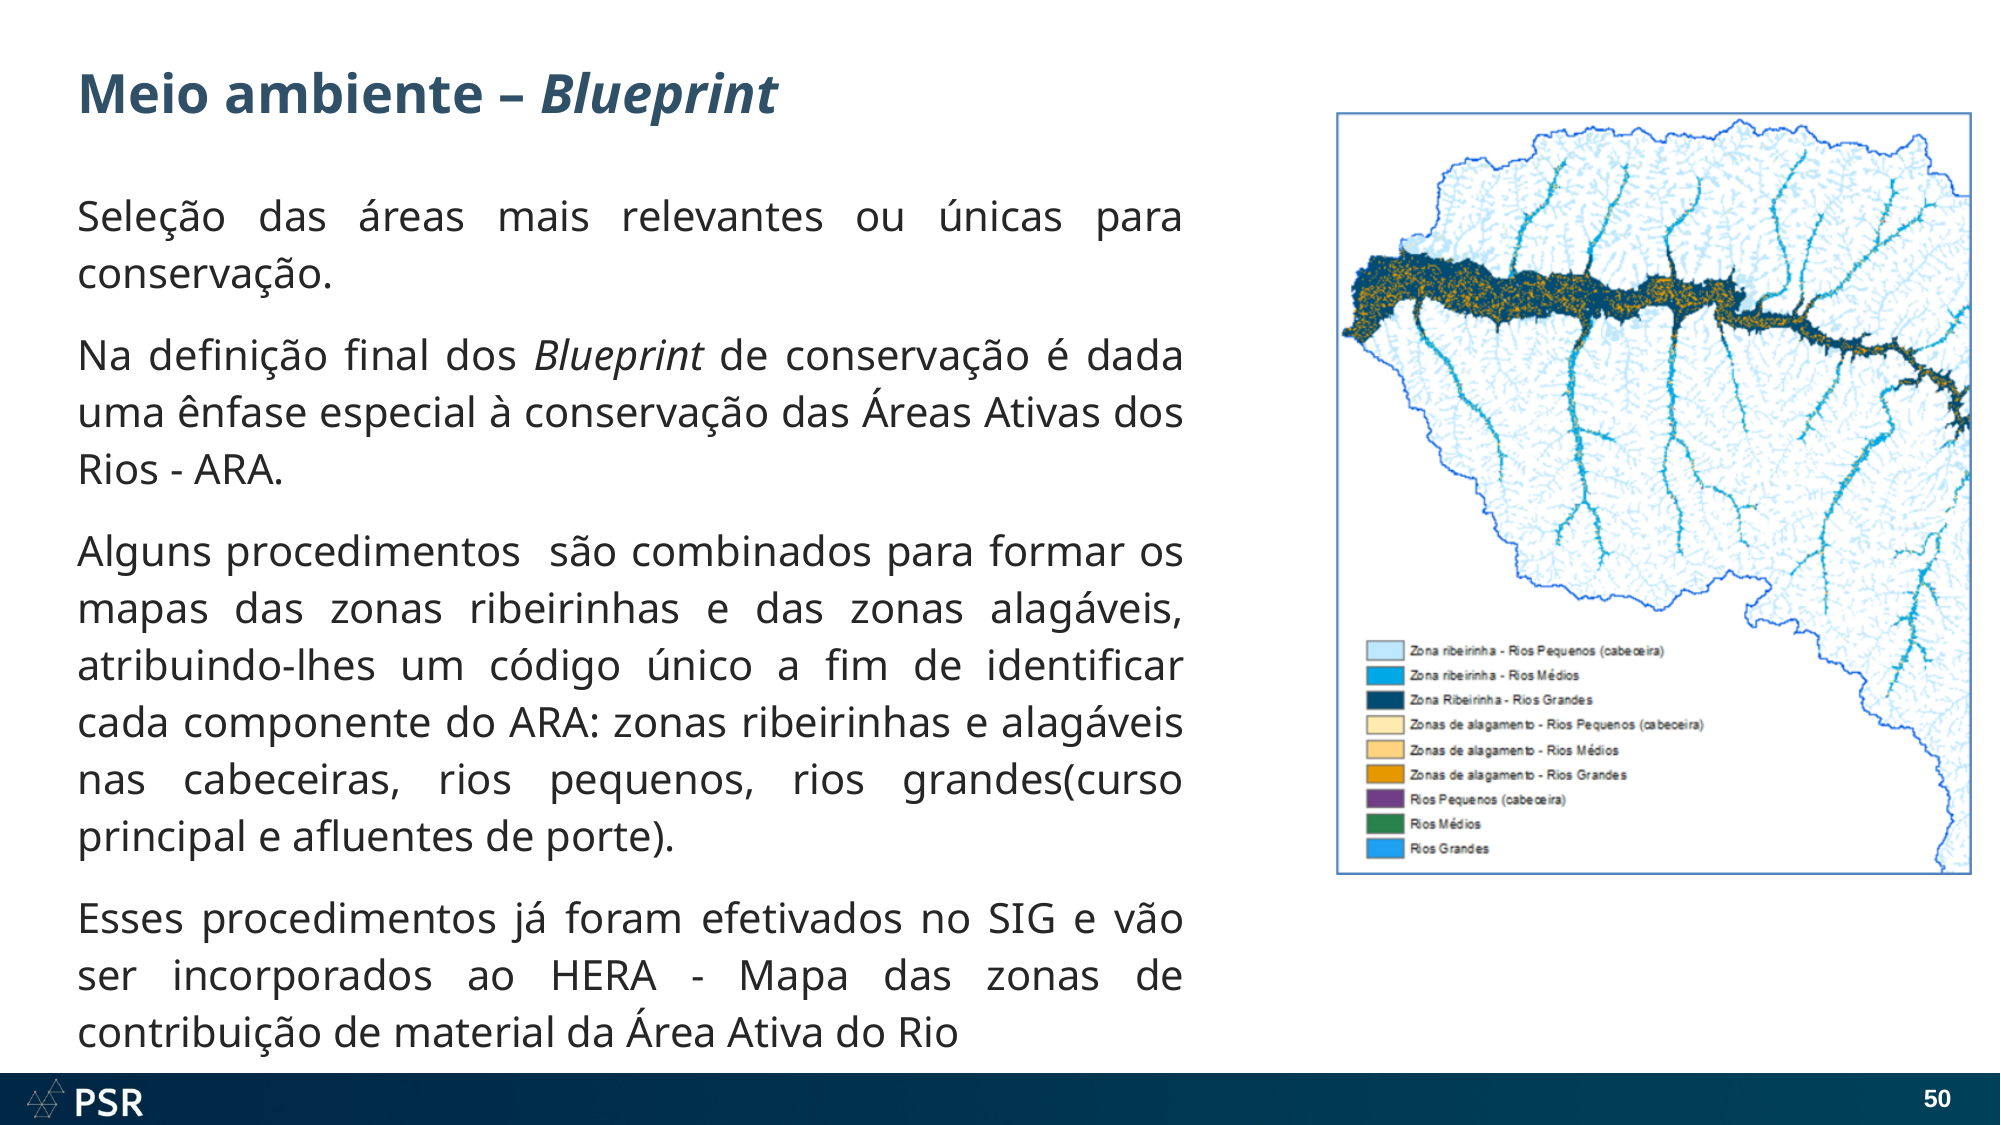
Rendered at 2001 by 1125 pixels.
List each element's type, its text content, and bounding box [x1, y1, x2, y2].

title Meio ambiente – Blueprint [62, 45, 1926, 138]
picture [1335, 112, 1972, 876]
picture [0, 1073, 916, 1125]
slide_number 50 [1879, 1074, 1997, 1122]
list Seleção das áreas mais relevantes ou únicas para conservação. Na definição final dos Blueprint de conservação é dada uma ênfase especial à conservação das Áreas Ativas dos Rios - ARA. Alguns procedimentos são combinados para formar os mapas das zonas ribeirinhas e das zonas alagáveis, atribuindo-lhes um código único a fim de identificar cada componente do ARA: zonas ribeirinhas e alagáveis nas cabeceiras, rios pequenos, rios grandes(curso principal e afluentes de porte). Esses procedimentos já foram efetivados no SIG e vão ser incorporados ao HERA - Mapa das zonas de contribuição de material da Área Ativa do Rio [62, 175, 1201, 963]
